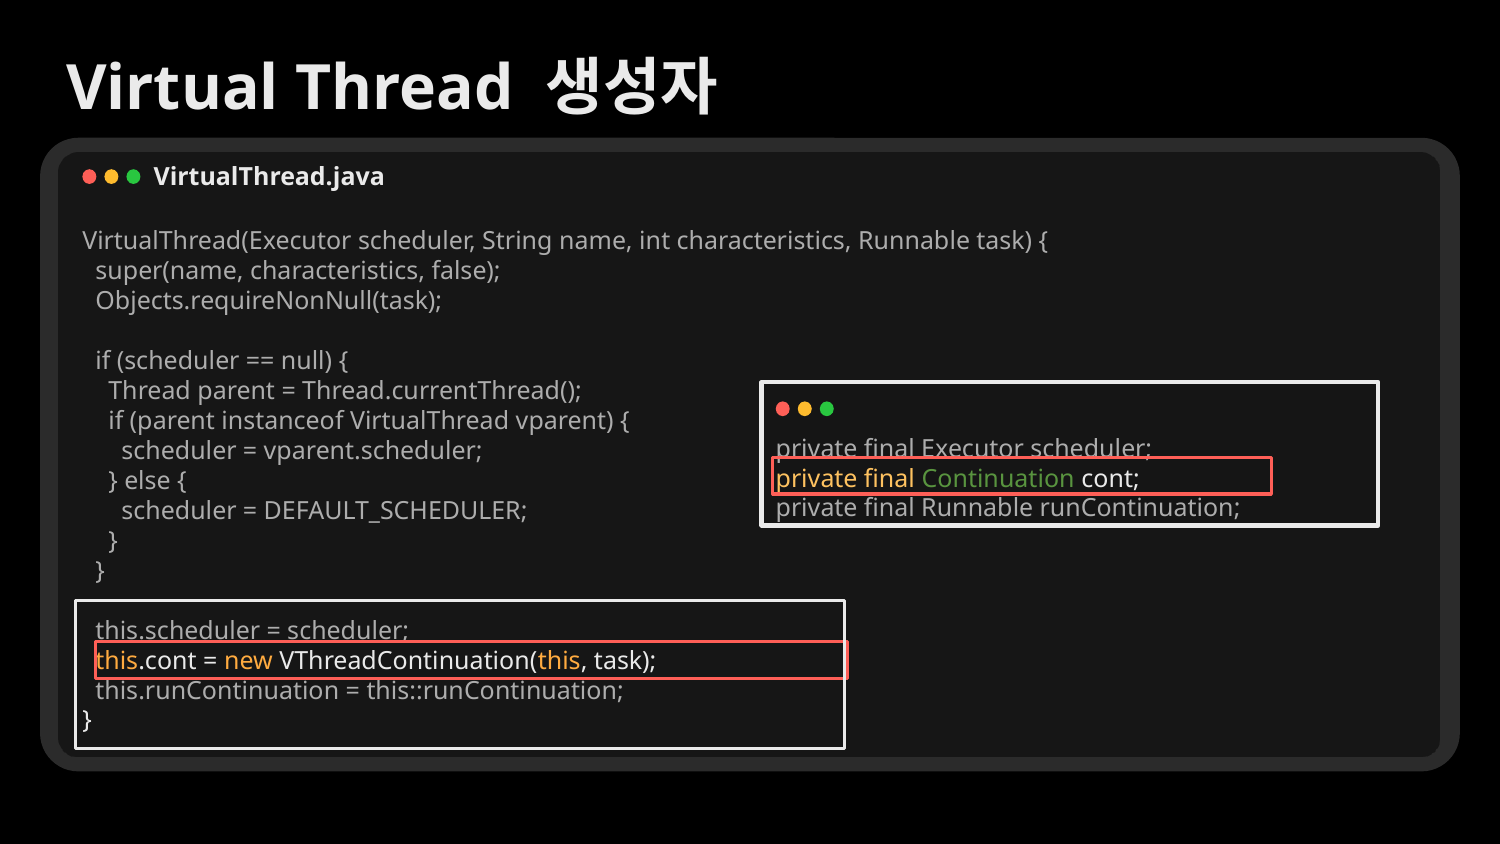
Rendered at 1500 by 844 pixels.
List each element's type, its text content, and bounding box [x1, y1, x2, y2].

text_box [763, 384, 1396, 524]
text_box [57, 152, 1440, 758]
text_box Virtual Thread 생성자 [51, 31, 1344, 149]
text_box [40, 138, 1460, 771]
